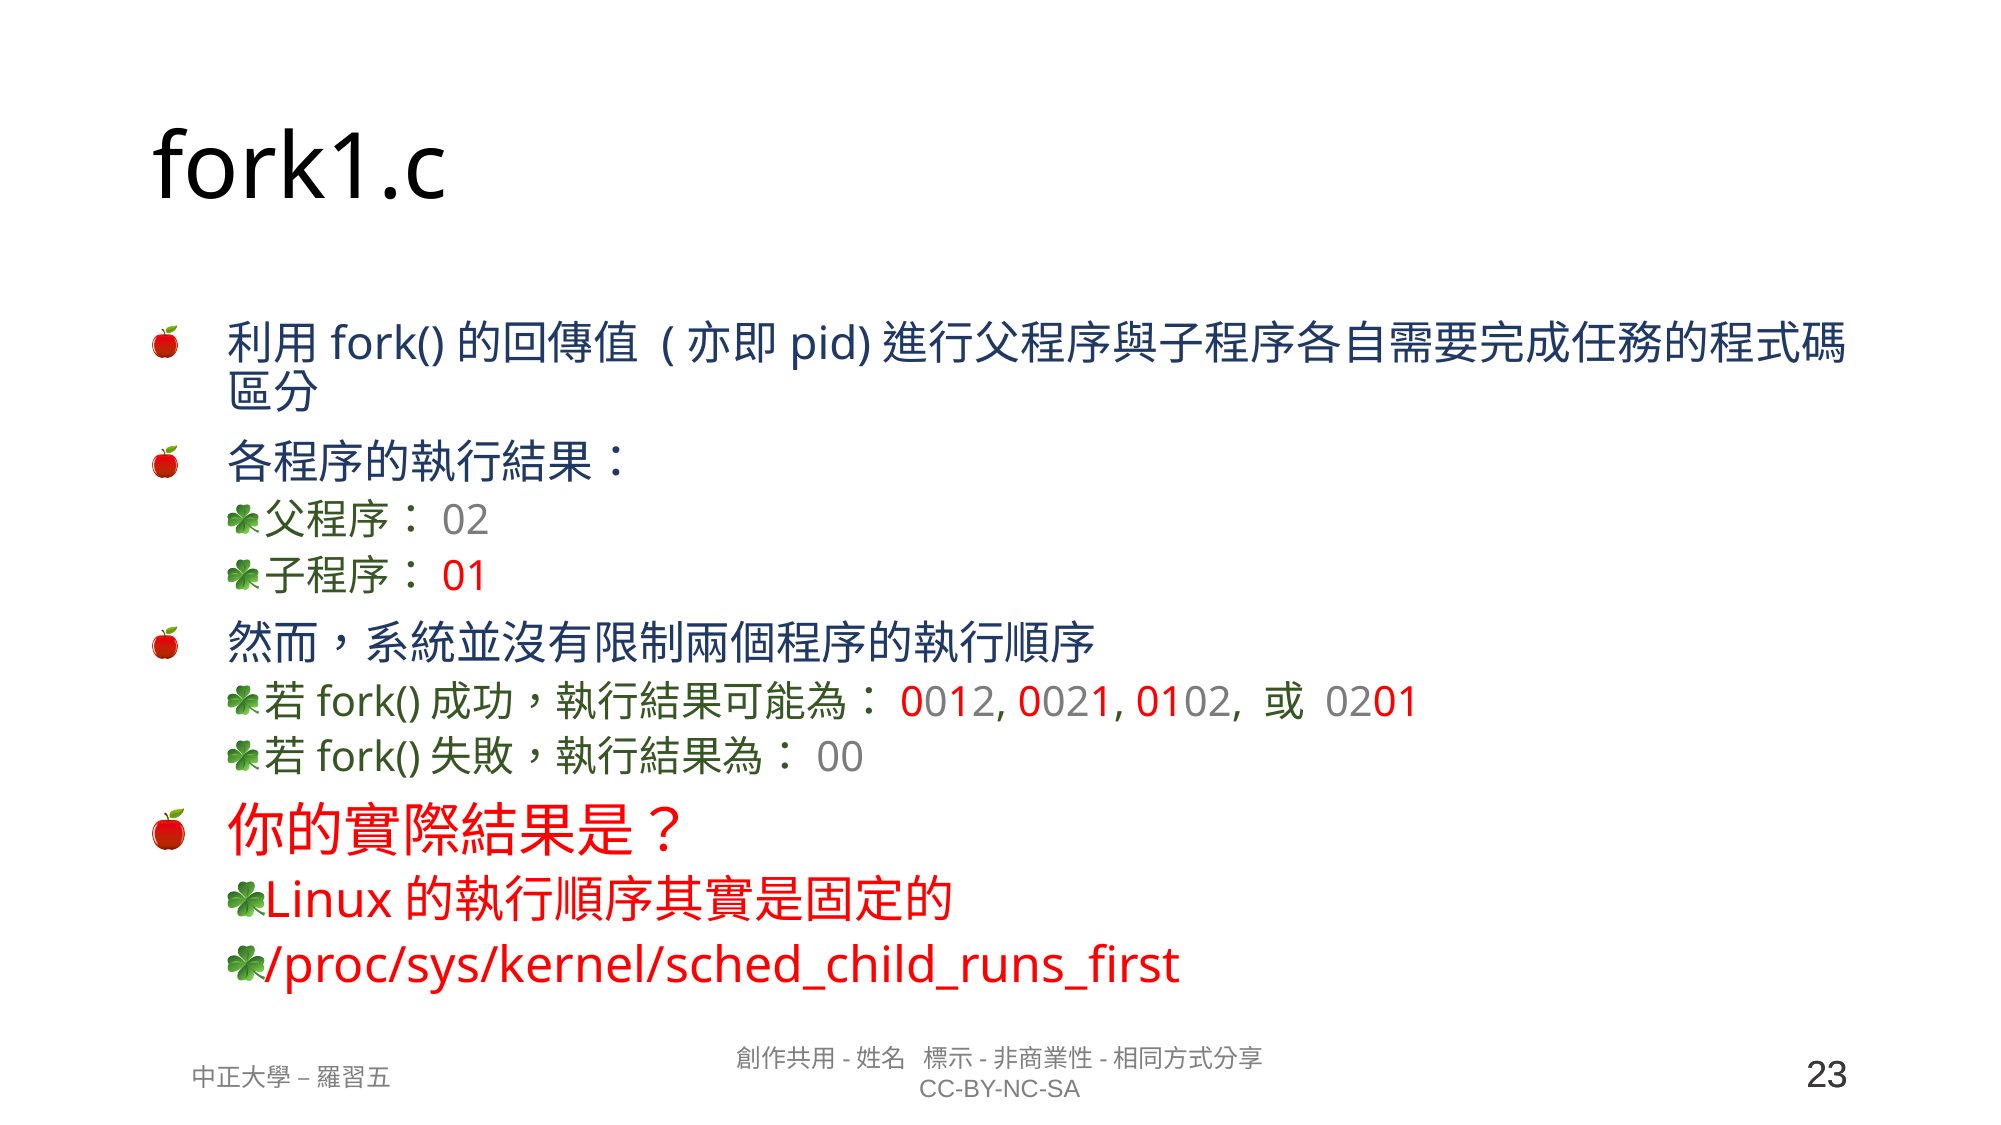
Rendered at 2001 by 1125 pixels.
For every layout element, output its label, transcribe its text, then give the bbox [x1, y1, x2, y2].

picture [152, 445, 185, 478]
title fork1.c [137, 59, 1863, 278]
picture [152, 325, 185, 358]
picture [227, 685, 257, 715]
picture [227, 504, 257, 534]
picture [227, 740, 257, 771]
list 利用fork()的回傳值 (亦即pid)進行父程序與子程序各自需要完成任務的程式碼區分 各程序的執行結果： 父程序：02 子程序：01 然而，系統並沒有限制兩個程序的執行順序 若fork()成功，執行結果可能為：0012, 0021, 0102, 或 0201 若fork()失敗，執行結果為：00 你的實際結果是？ Linux的執行順序其實是固定的 /proc/sys/kernel/sched_child_runs_first [137, 299, 1863, 1014]
picture [152, 626, 185, 659]
picture [227, 881, 263, 917]
picture [227, 945, 263, 981]
picture [152, 808, 194, 850]
picture [227, 559, 257, 590]
